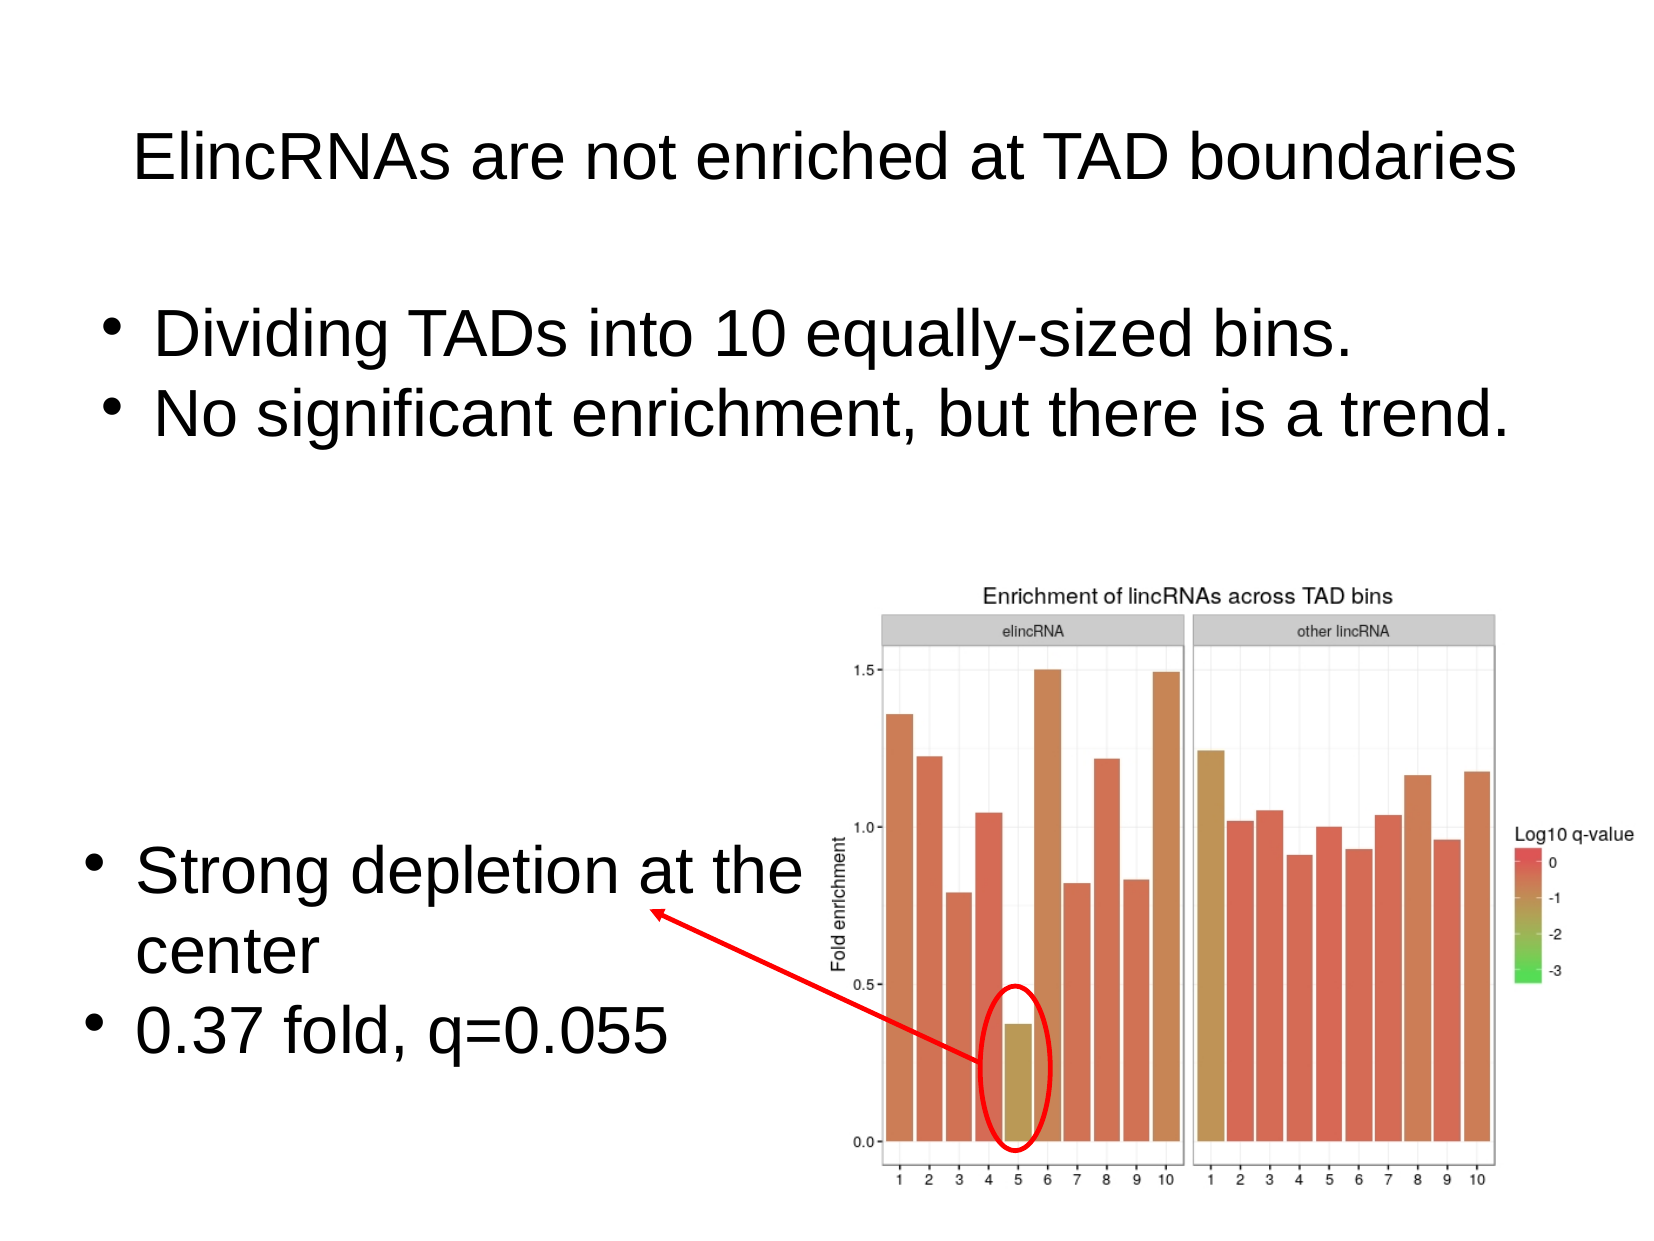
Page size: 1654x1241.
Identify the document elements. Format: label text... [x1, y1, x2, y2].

picture [818, 578, 1653, 1221]
text_box ElincRNAs are not enriched at TAD boundaries [82, 49, 1570, 256]
text_box Dividing TADs into 10 equally-sized bins. No significant enrichment, but there is a trend. [82, 289, 1570, 826]
text_box Strong depletion at the center 0.37 fold, q=0.055 [64, 826, 813, 920]
text_box Dividing TADs into 10 equally-sized bins. No significant enrichment, but there is a trend. [82, 920, 813, 1009]
